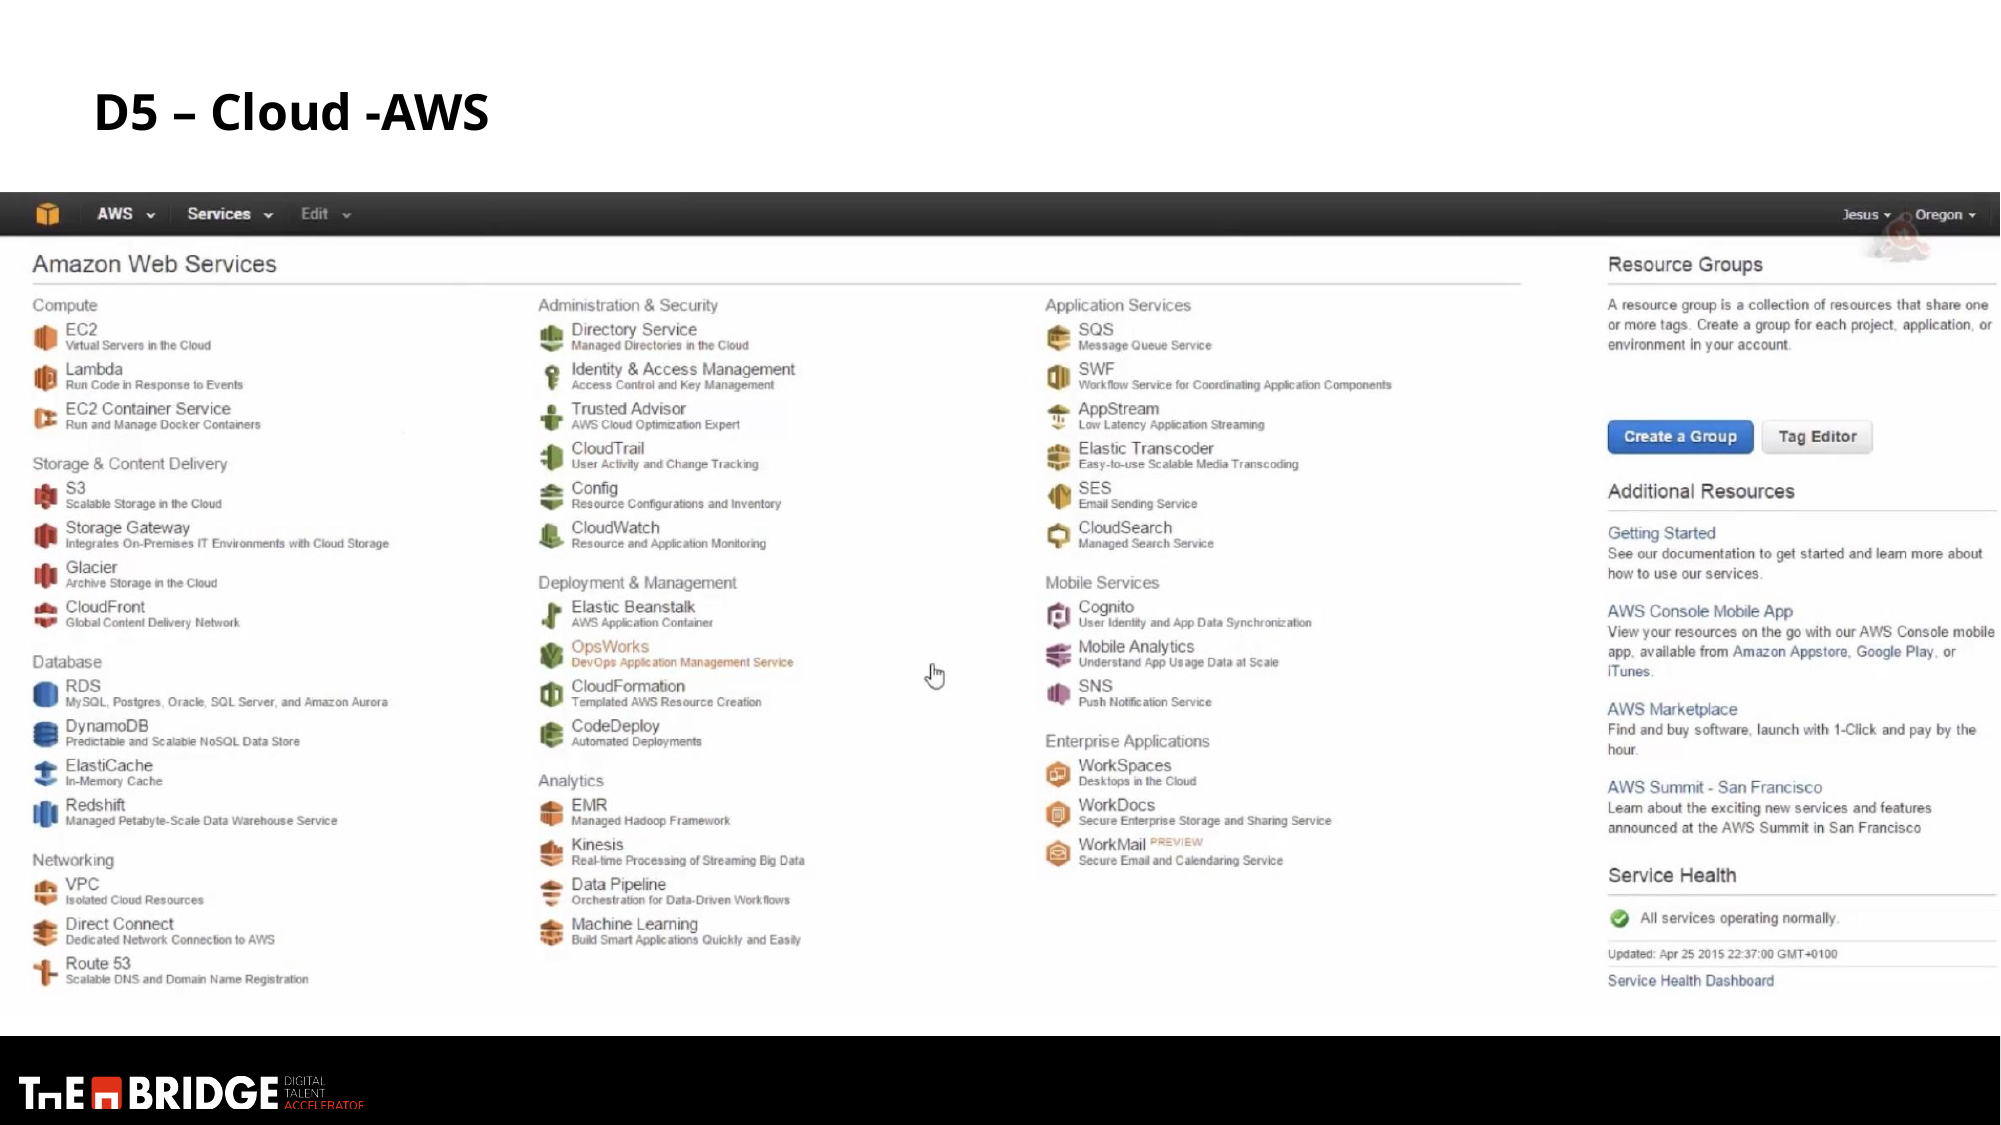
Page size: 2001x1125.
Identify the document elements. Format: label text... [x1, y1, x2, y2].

picture [0, 191, 2000, 1014]
picture [19, 1076, 363, 1109]
text_box D5 – Cloud -AWS [78, 57, 1213, 172]
